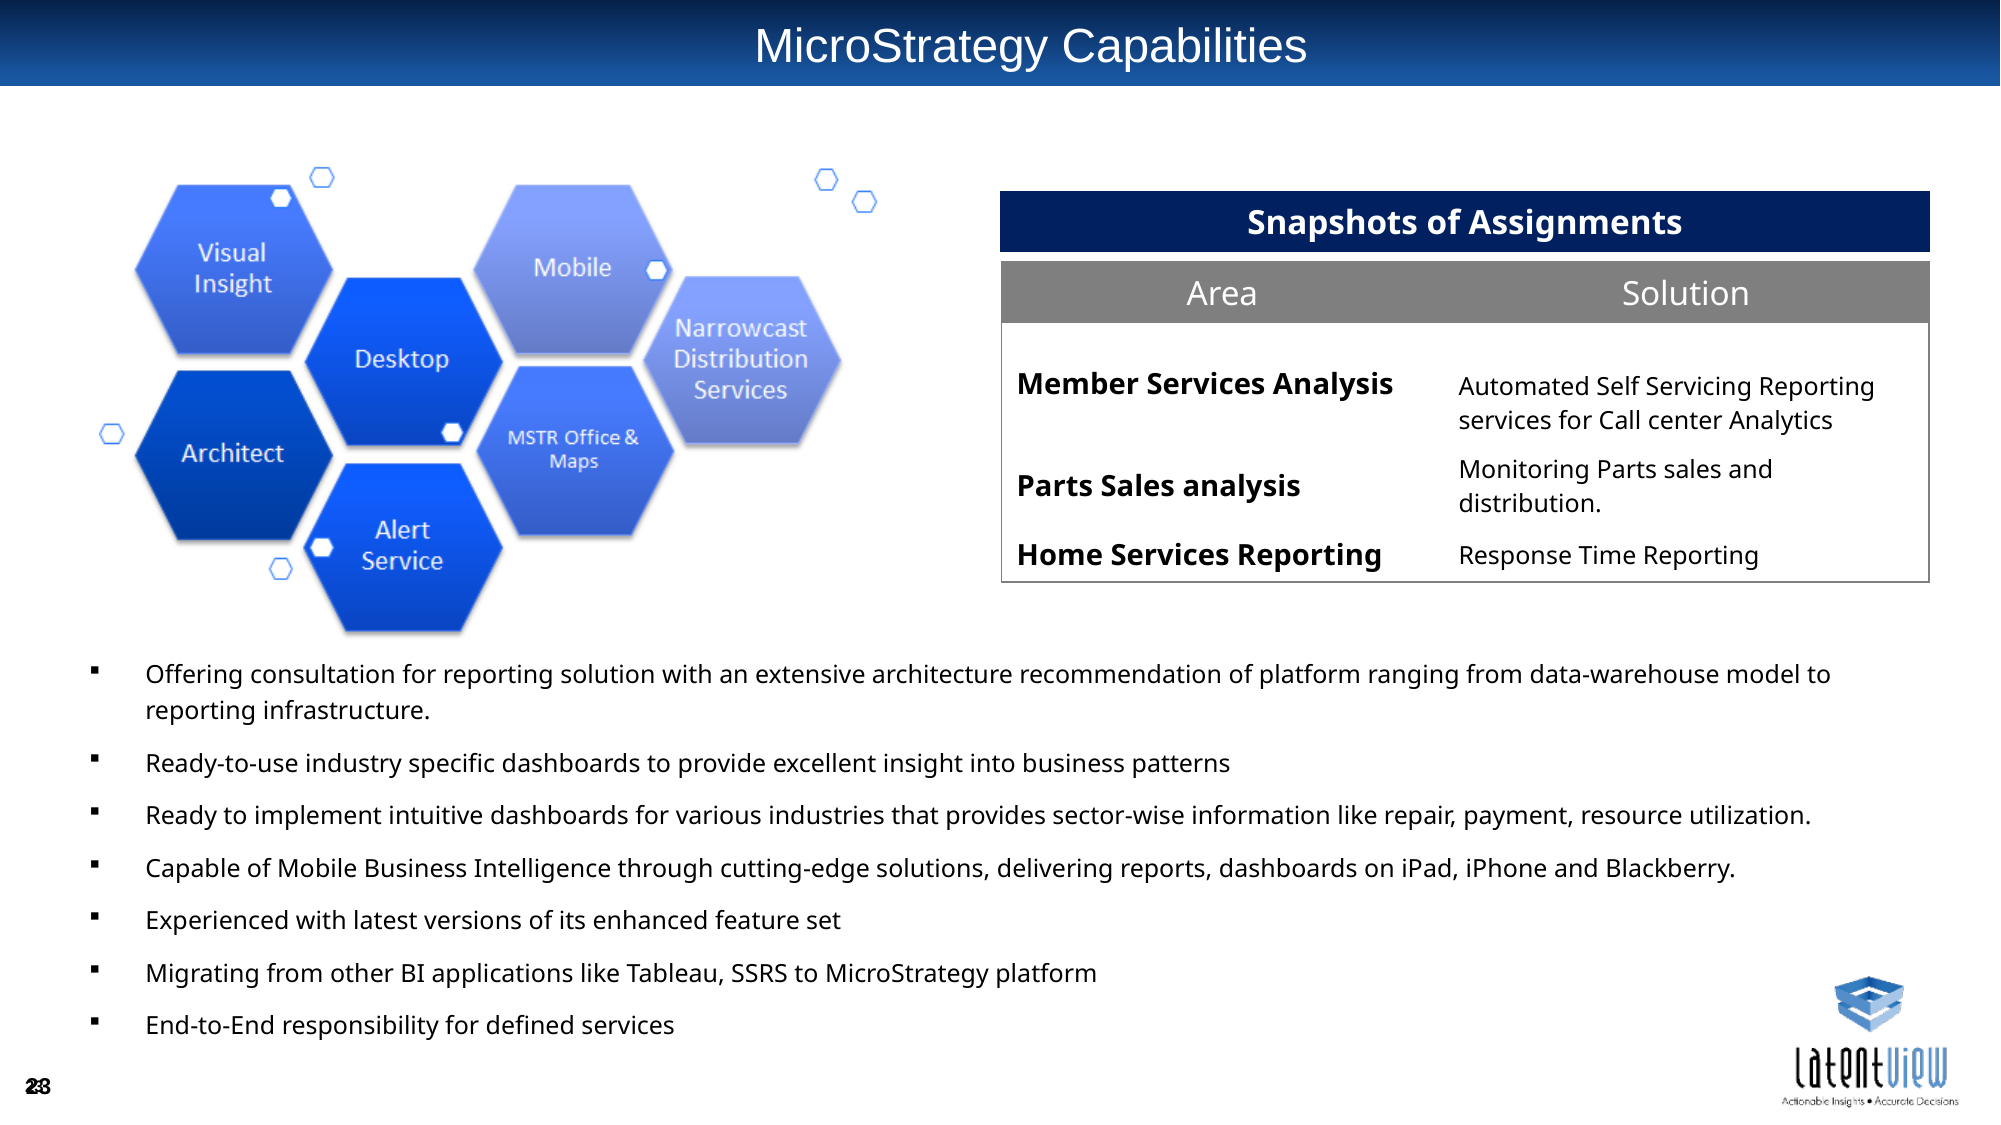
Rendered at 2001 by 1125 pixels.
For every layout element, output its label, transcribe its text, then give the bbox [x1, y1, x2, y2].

table_cell Home Services Reporting [1002, 527, 1444, 581]
table_cell Member Services Analysis [1002, 323, 1444, 444]
table_cell Parts Sales analysis [1002, 444, 1444, 527]
text_box MicroStrategy Capabilities [133, 13, 1929, 81]
picture [1754, 959, 1988, 1093]
table_header Area [1002, 263, 1444, 323]
text_box Offering consultation for reporting solution with an extensive architecture recommendation of platform ranging from data-warehouse model to reporting infrastructure. Ready-to-use industry specific dashboards to provide excellent insight into business patterns Ready to implement intuitive dashboards for various industries that provides sector-wise information like repair, payment, resource utilization. Capable of Mobile Business Intelligence through cutting-edge solutions, delivering reports, dashboards on iPad, iPhone and Blackberry. Experienced with latest versions of its enhanced feature set Migrating from other BI applications like Tableau, SSRS to MicroStrategy platform End-to-End responsibility for defined services [74, 645, 1929, 1048]
picture [74, 101, 919, 670]
slide_number 23 [19, 1070, 58, 1100]
footer [1325, 1093, 2000, 1124]
text_box Snapshots of Assignments [1000, 191, 1930, 252]
table_cell Monitoring Parts sales and distribution. [1444, 444, 1928, 527]
table_cell Automated Self Servicing Reporting services for Call center Analytics [1444, 323, 1928, 444]
table_cell Response Time Reporting [1444, 527, 1928, 581]
table_header Solution [1444, 263, 1928, 323]
